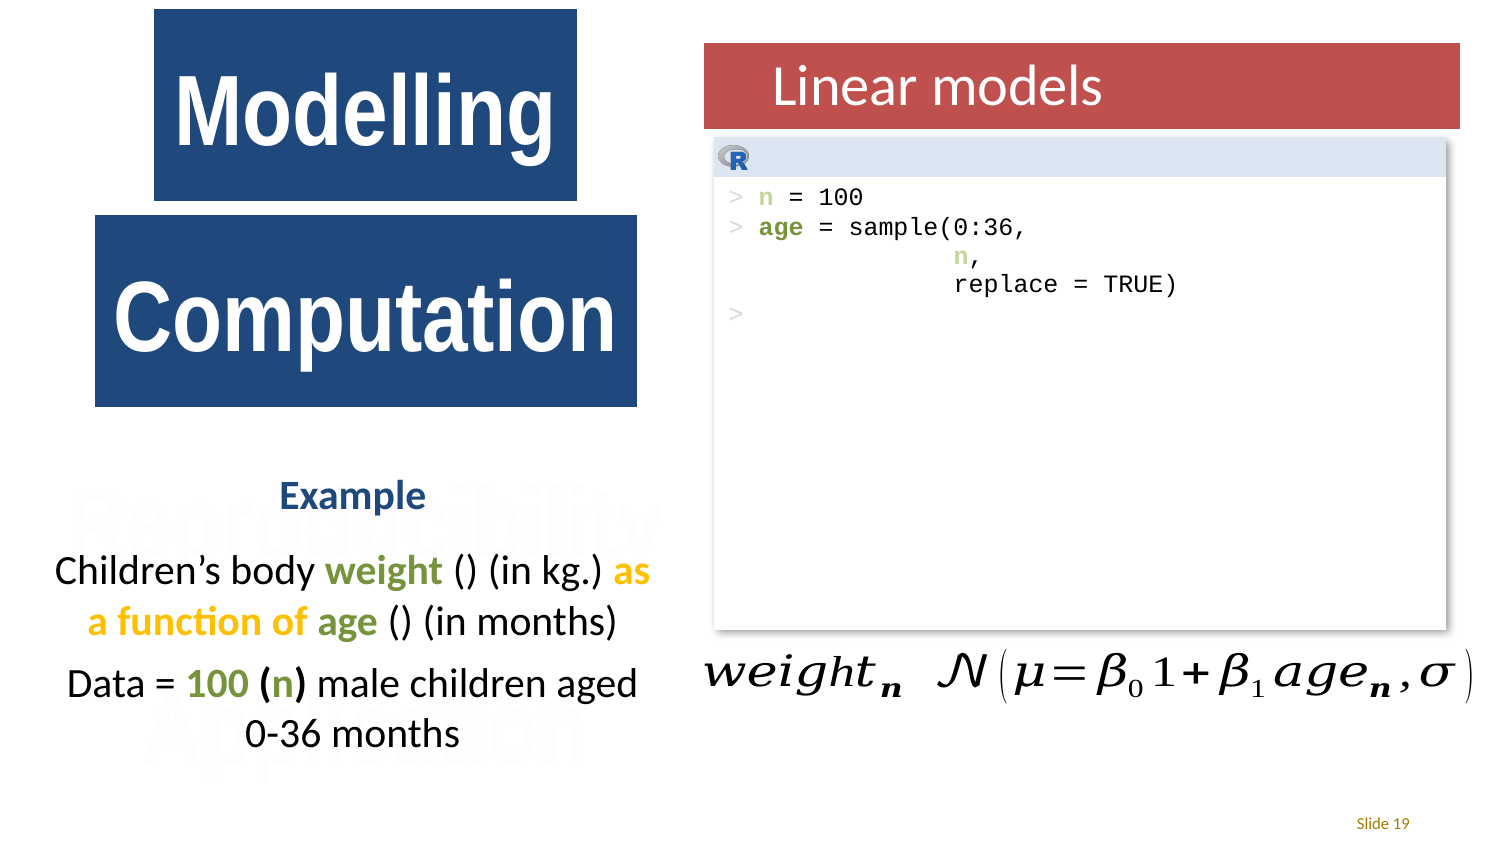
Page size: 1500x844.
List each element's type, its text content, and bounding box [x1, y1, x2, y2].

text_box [27, 6, 704, 823]
picture [718, 145, 749, 170]
slide_number Slide 19 [1315, 809, 1425, 837]
table_cell > n = 100 > age = sample(0:36, n, replace = TRUE) > [714, 177, 1446, 630]
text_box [701, 40, 1462, 132]
table_header [714, 141, 1446, 177]
